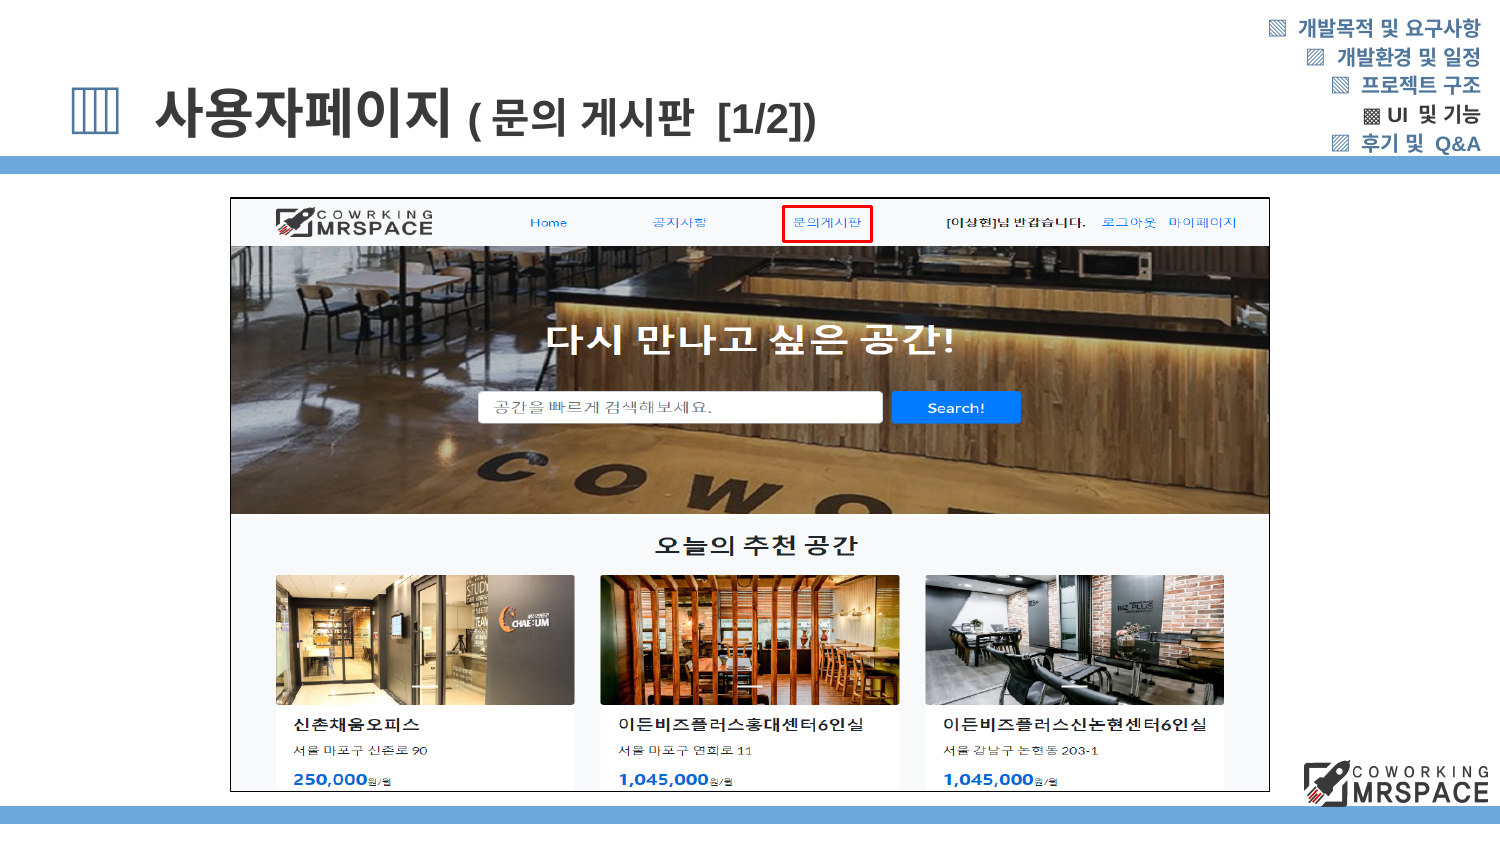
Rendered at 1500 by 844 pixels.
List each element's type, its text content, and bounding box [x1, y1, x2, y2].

text_box ▧ 개발목적 및 요구사항 ▨ 개발환경 및 일정 ▧ 프로젝트 구조 ▩ UI 및 기능 ▨ 후기 및 Q&A [999, 0, 1497, 167]
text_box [0, 760, 1500, 824]
title ▥ 사용자페이지(문의 게시판 [1/2]) [51, 60, 999, 155]
text_box [0, 157, 1500, 174]
picture [231, 198, 1269, 792]
